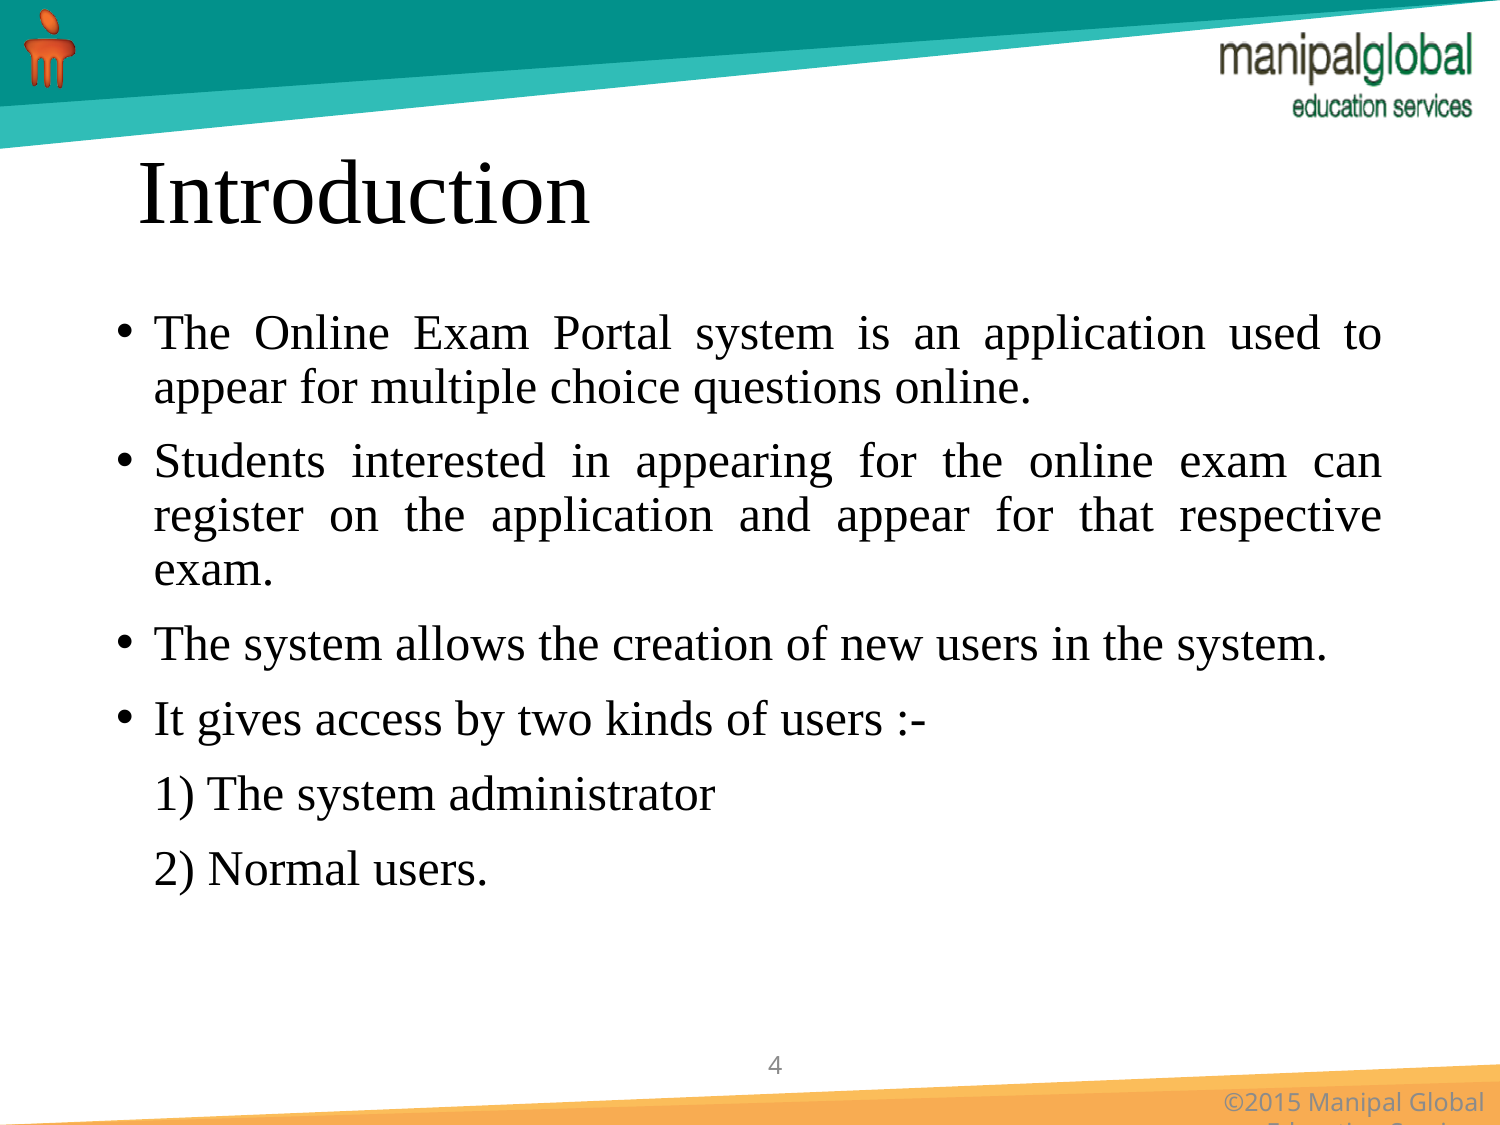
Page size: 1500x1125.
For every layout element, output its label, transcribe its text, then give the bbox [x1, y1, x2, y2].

title Introduction [125, 137, 1419, 355]
picture [21, 6, 78, 91]
list The Online Exam Portal system is an application used to appear for multiple choice questions online. Students interested in appearing for the online exam can register on the application and appear for that respective exam. The system allows the creation of new users in the system. It gives access by two kinds of users :- 1) The system administrator 2) Normal users. [103, 299, 1397, 1014]
slide_number 4 [722, 1036, 798, 1097]
picture [1210, 21, 1493, 125]
